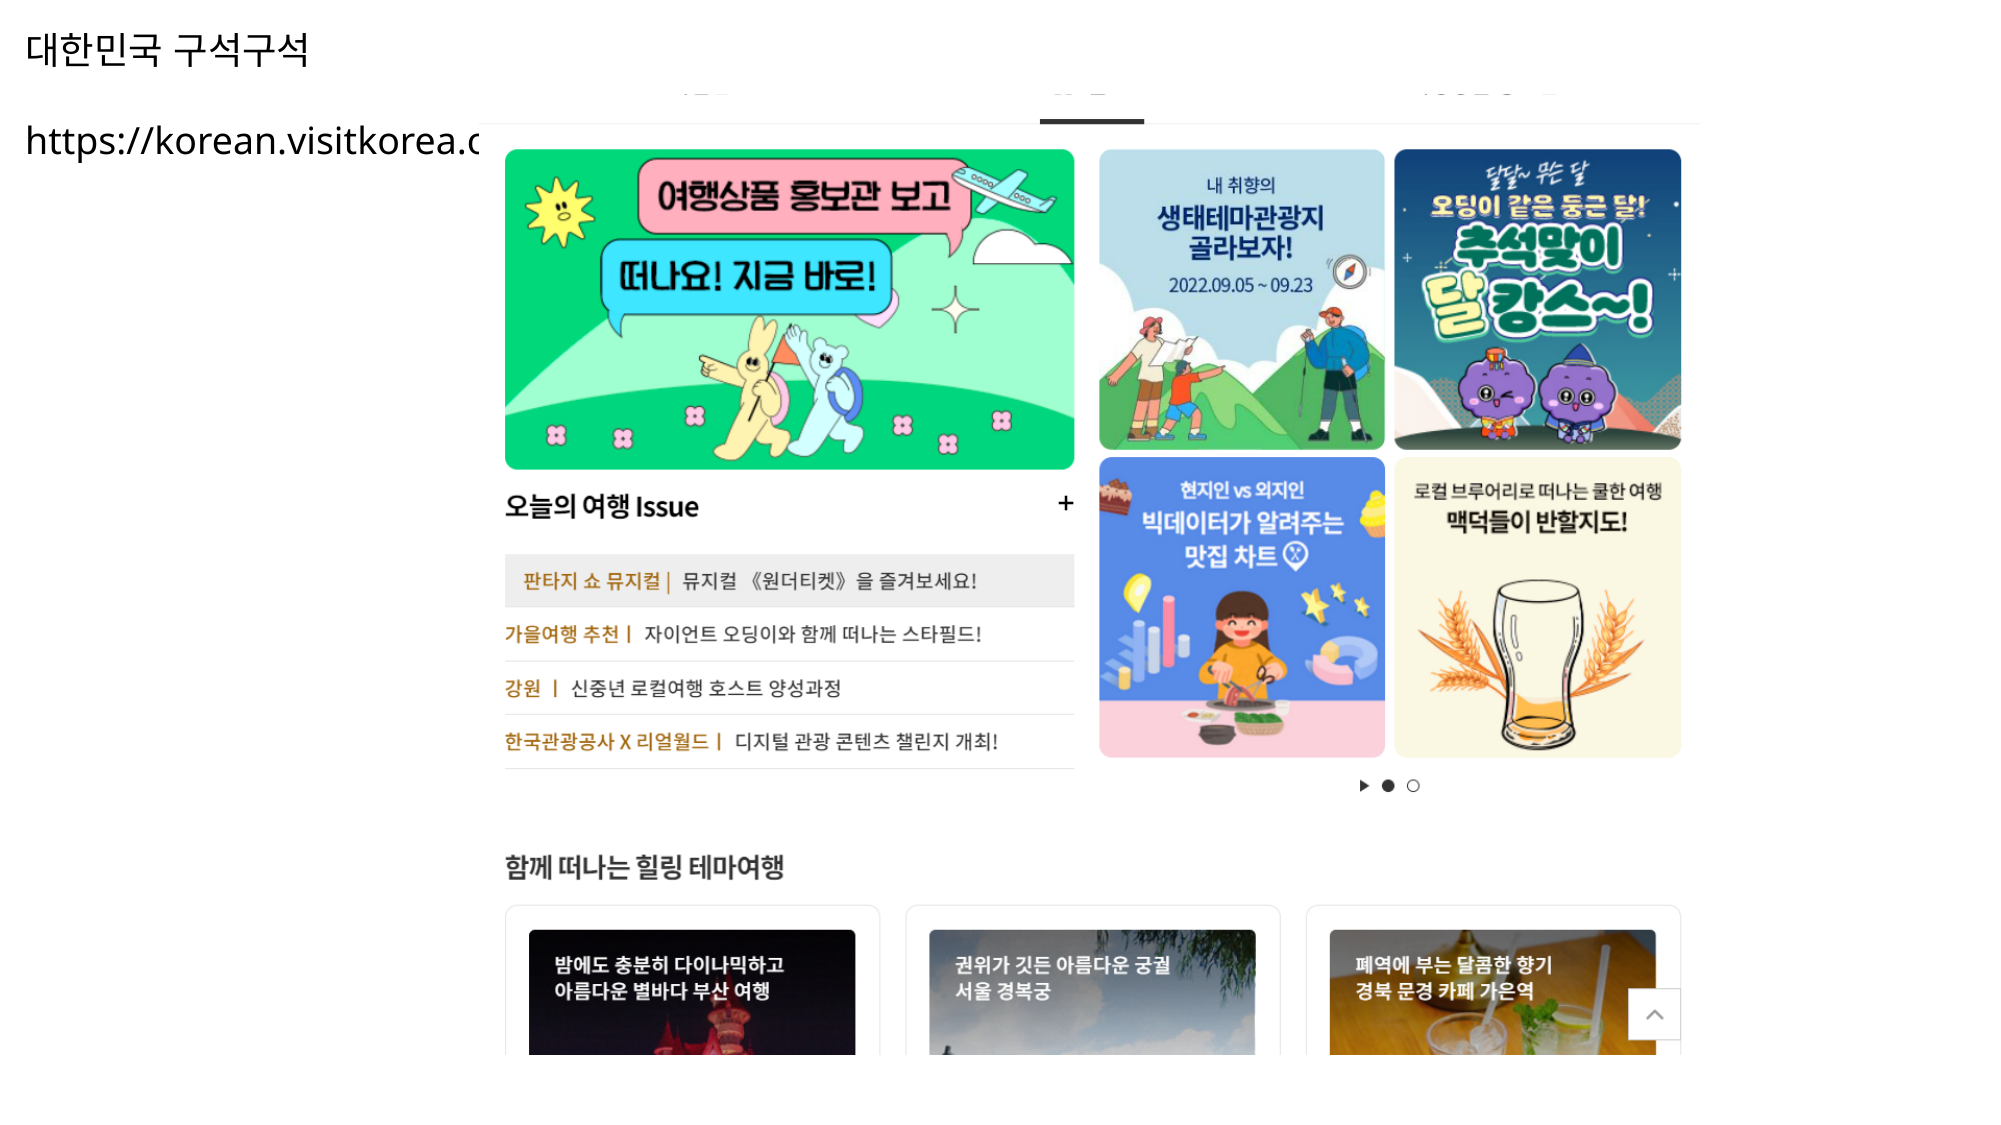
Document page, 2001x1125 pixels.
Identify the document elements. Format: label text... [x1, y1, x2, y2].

picture [479, 94, 1699, 1055]
text_box 대한민국 구석구석 https://korean.visitkorea.or.kr/main/main.do#home [10, 19, 948, 169]
